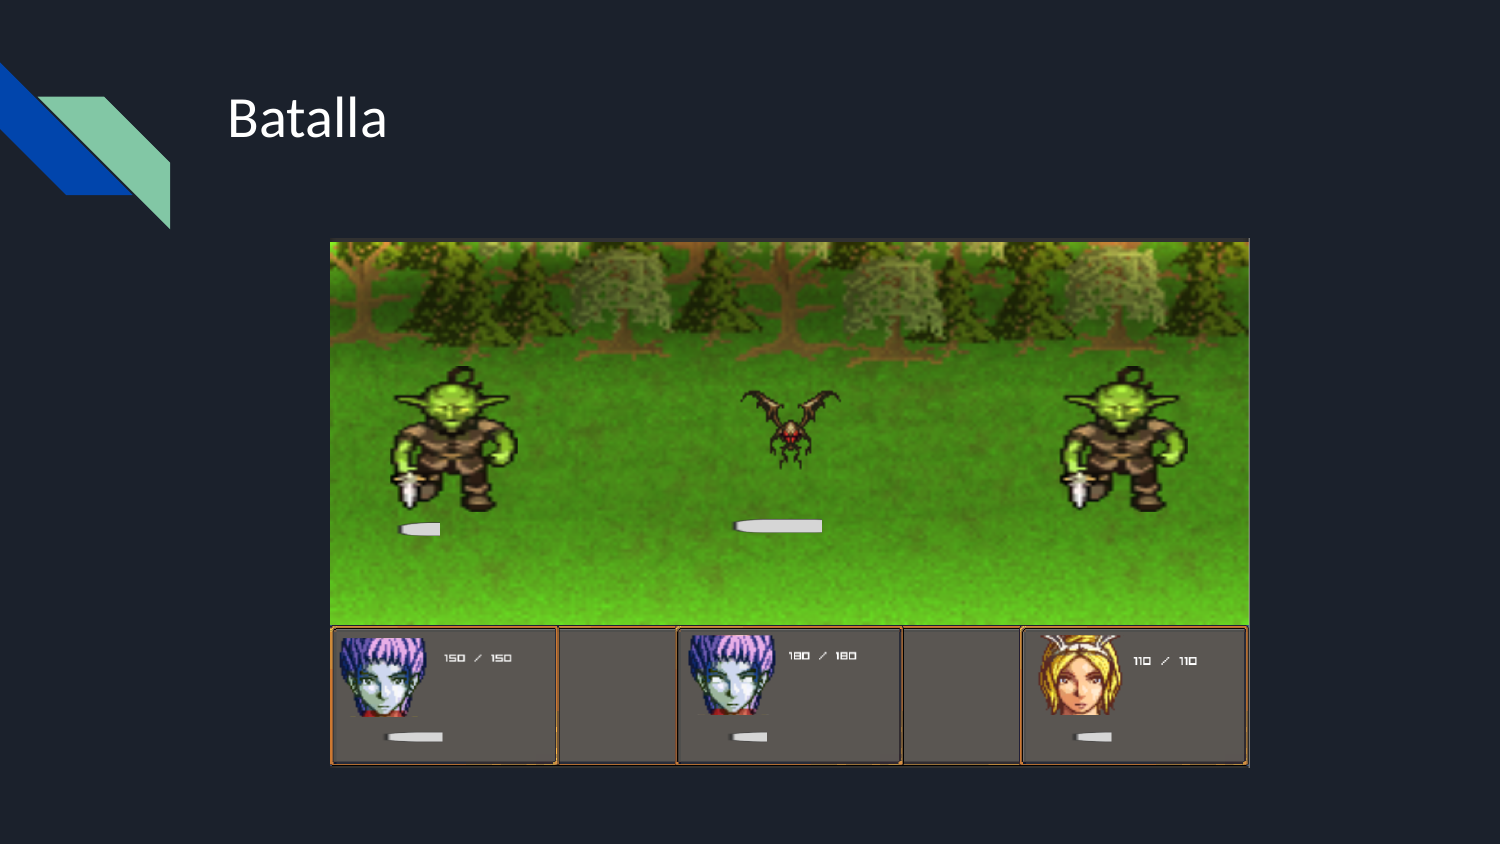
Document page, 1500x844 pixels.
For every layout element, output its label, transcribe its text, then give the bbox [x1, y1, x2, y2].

title Batalla [212, 64, 1368, 215]
picture [330, 237, 1250, 768]
